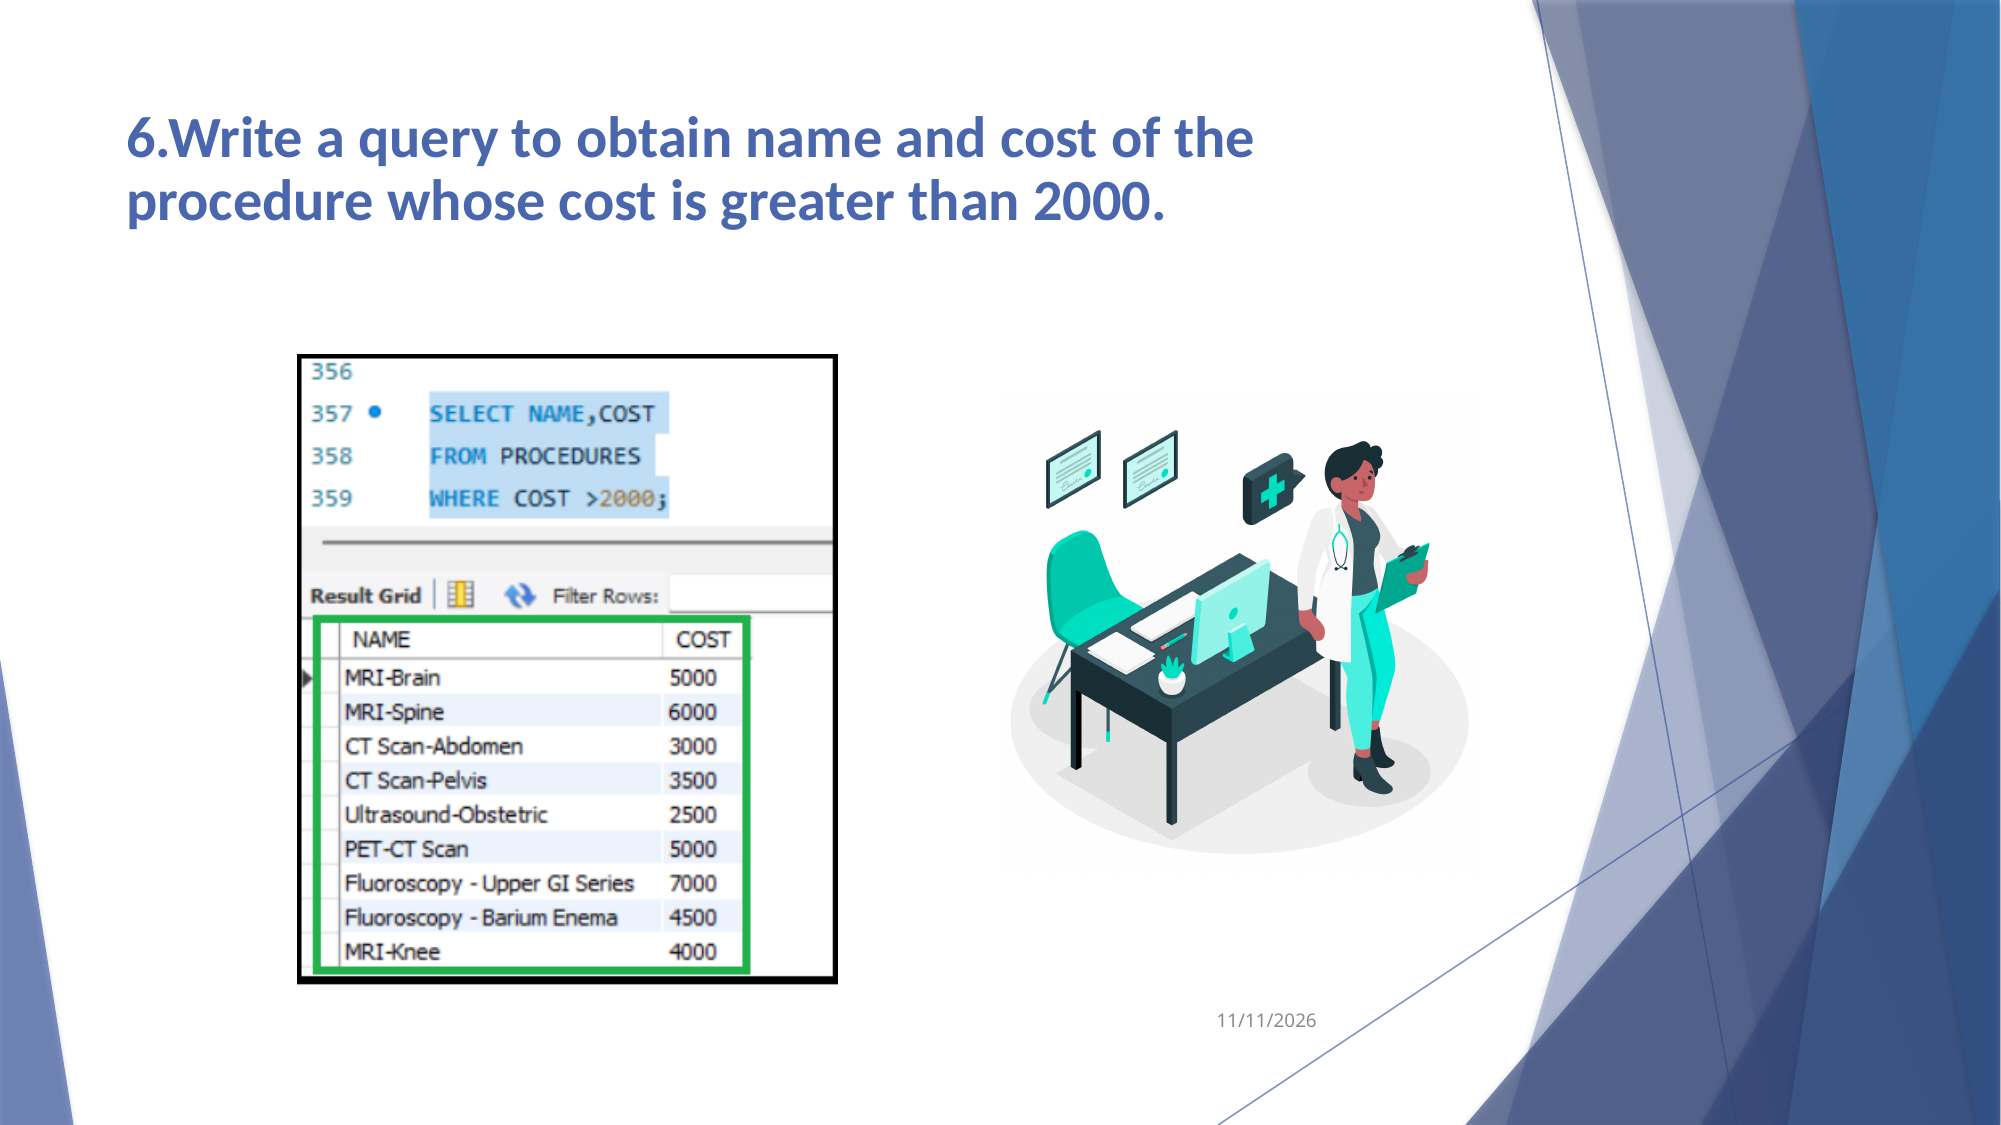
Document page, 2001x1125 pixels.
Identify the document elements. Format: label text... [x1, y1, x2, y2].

picture [296, 353, 838, 992]
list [999, 392, 1481, 874]
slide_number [1095, 991, 1332, 1051]
title 6.Write a query to obtain name and cost of the procedure whose cost is greater than 2000. [111, 99, 1522, 317]
